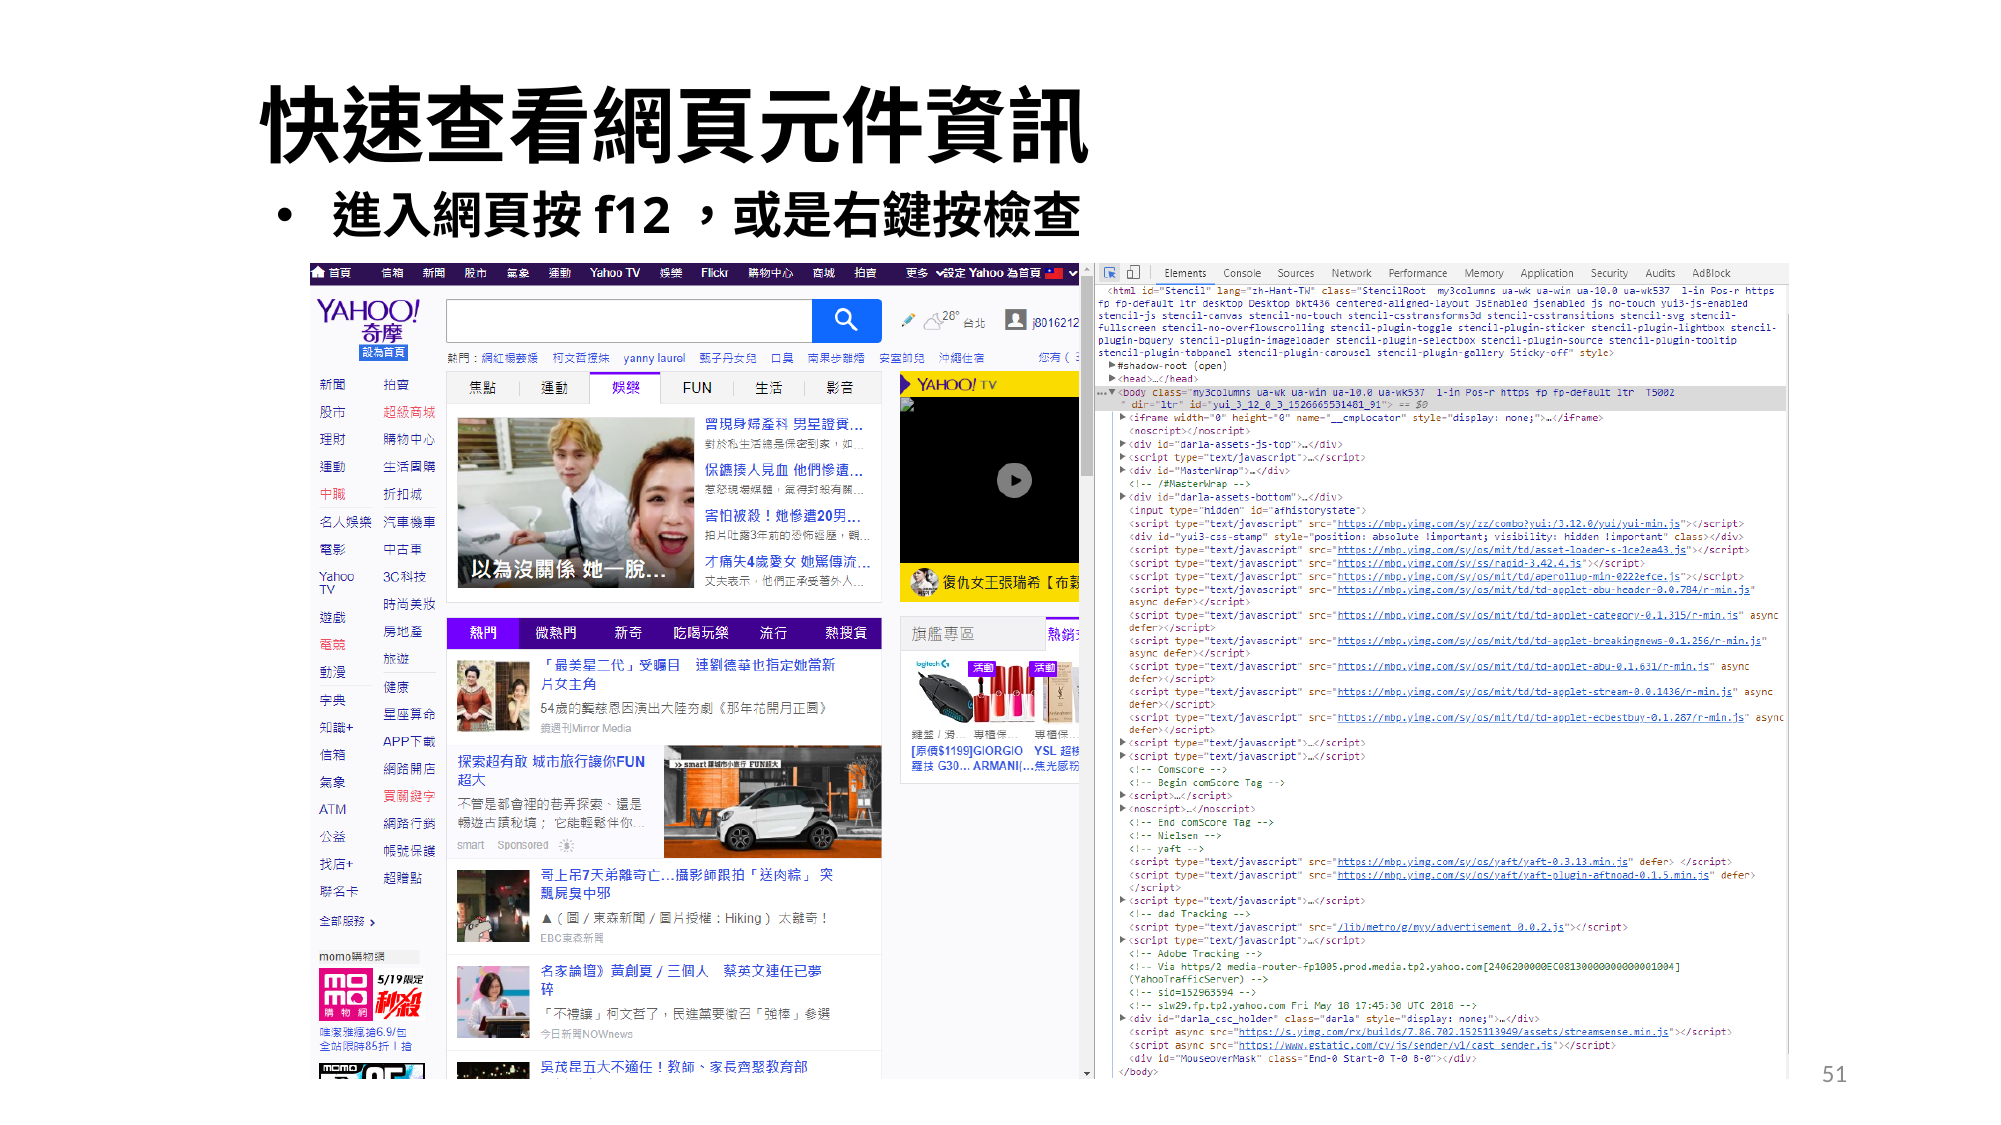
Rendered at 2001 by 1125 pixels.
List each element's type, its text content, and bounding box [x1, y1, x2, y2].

list 進入網頁按f12，或是右鍵按檢查 [261, 183, 1905, 1095]
picture [310, 263, 1789, 1079]
slide_number 51 [1412, 1042, 1863, 1103]
title 快速查看網頁元件資訊 [243, 51, 1887, 195]
